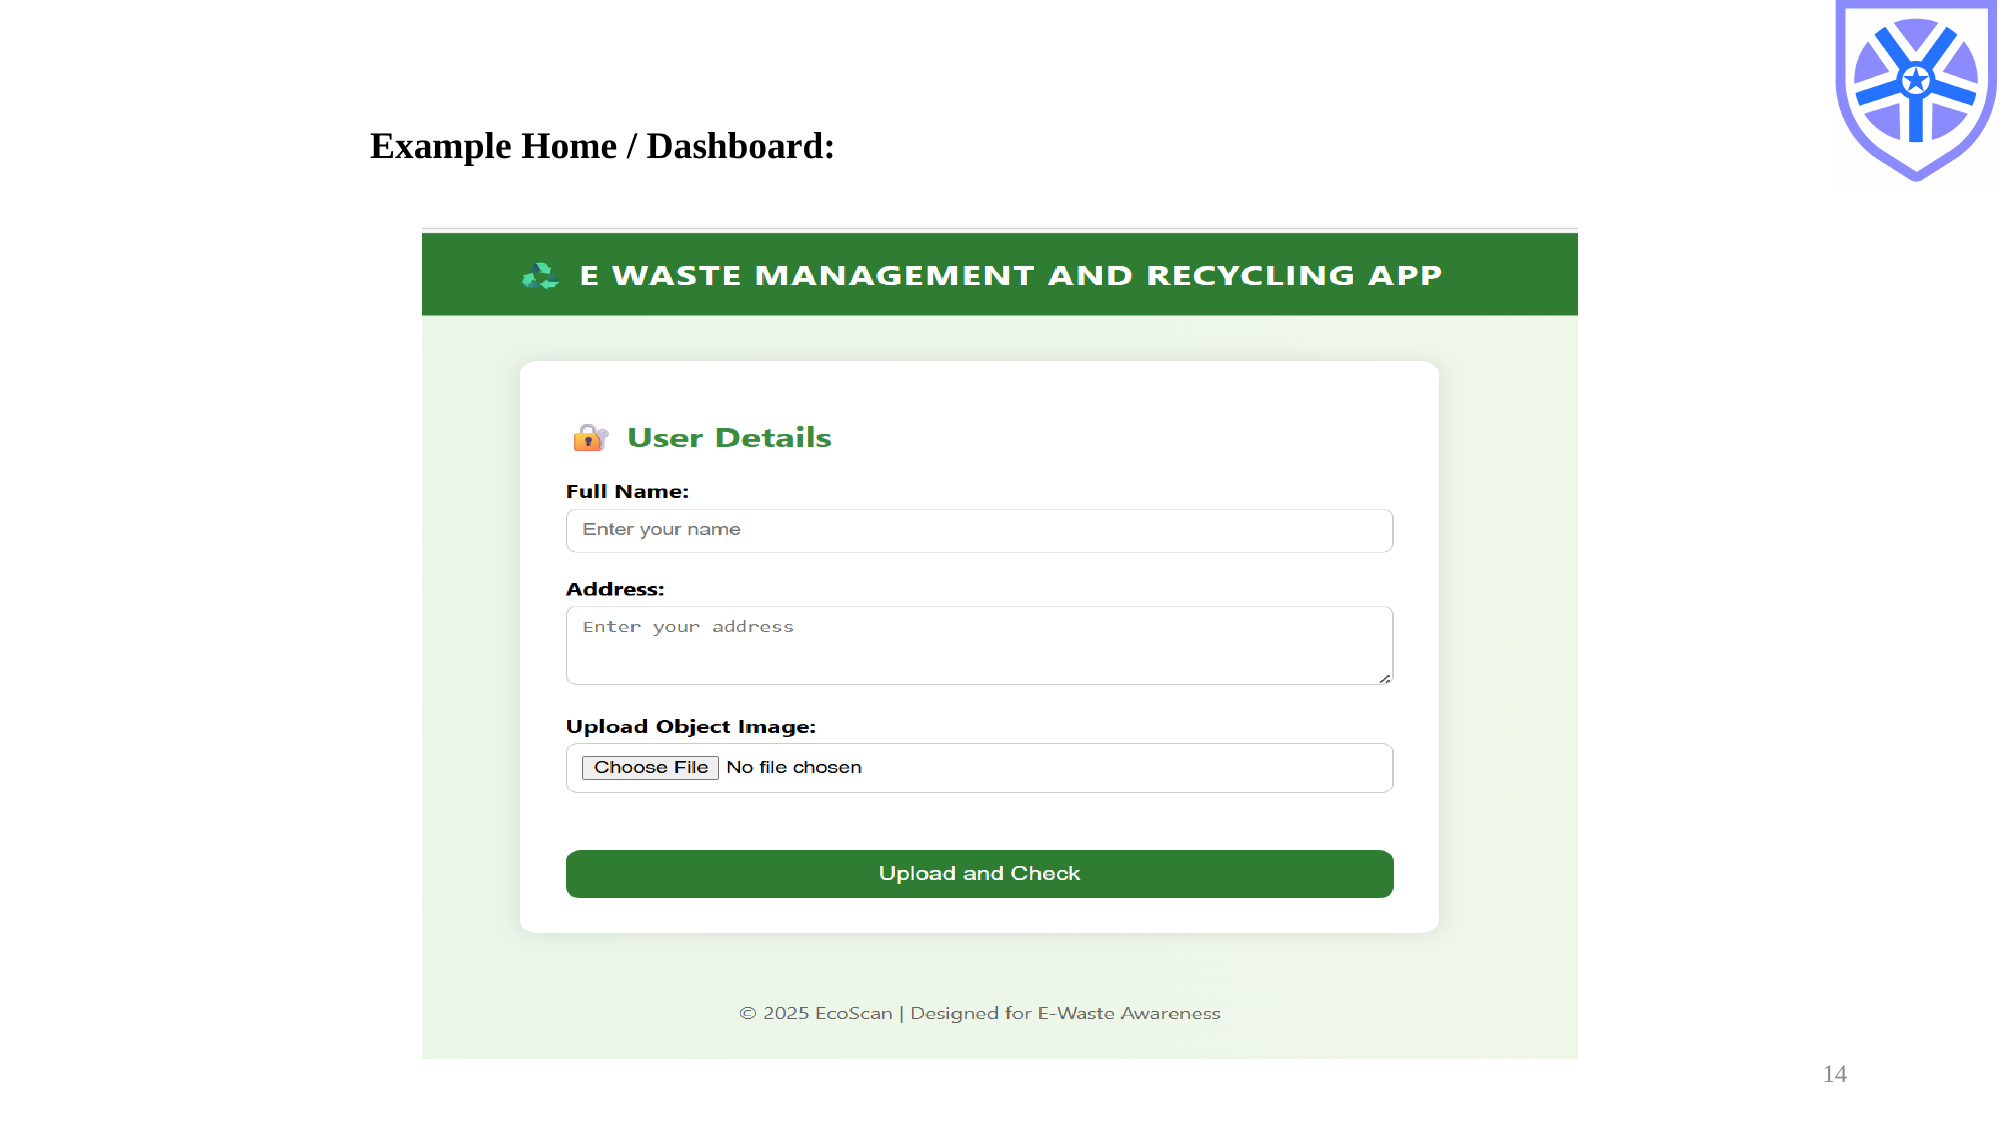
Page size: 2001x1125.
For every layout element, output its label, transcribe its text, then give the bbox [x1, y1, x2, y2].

picture [422, 219, 1578, 1059]
slide_number 14 [1602, 1042, 1863, 1103]
picture [1835, 0, 2000, 188]
text_box Example Home / Dashboard: [338, 113, 1721, 219]
